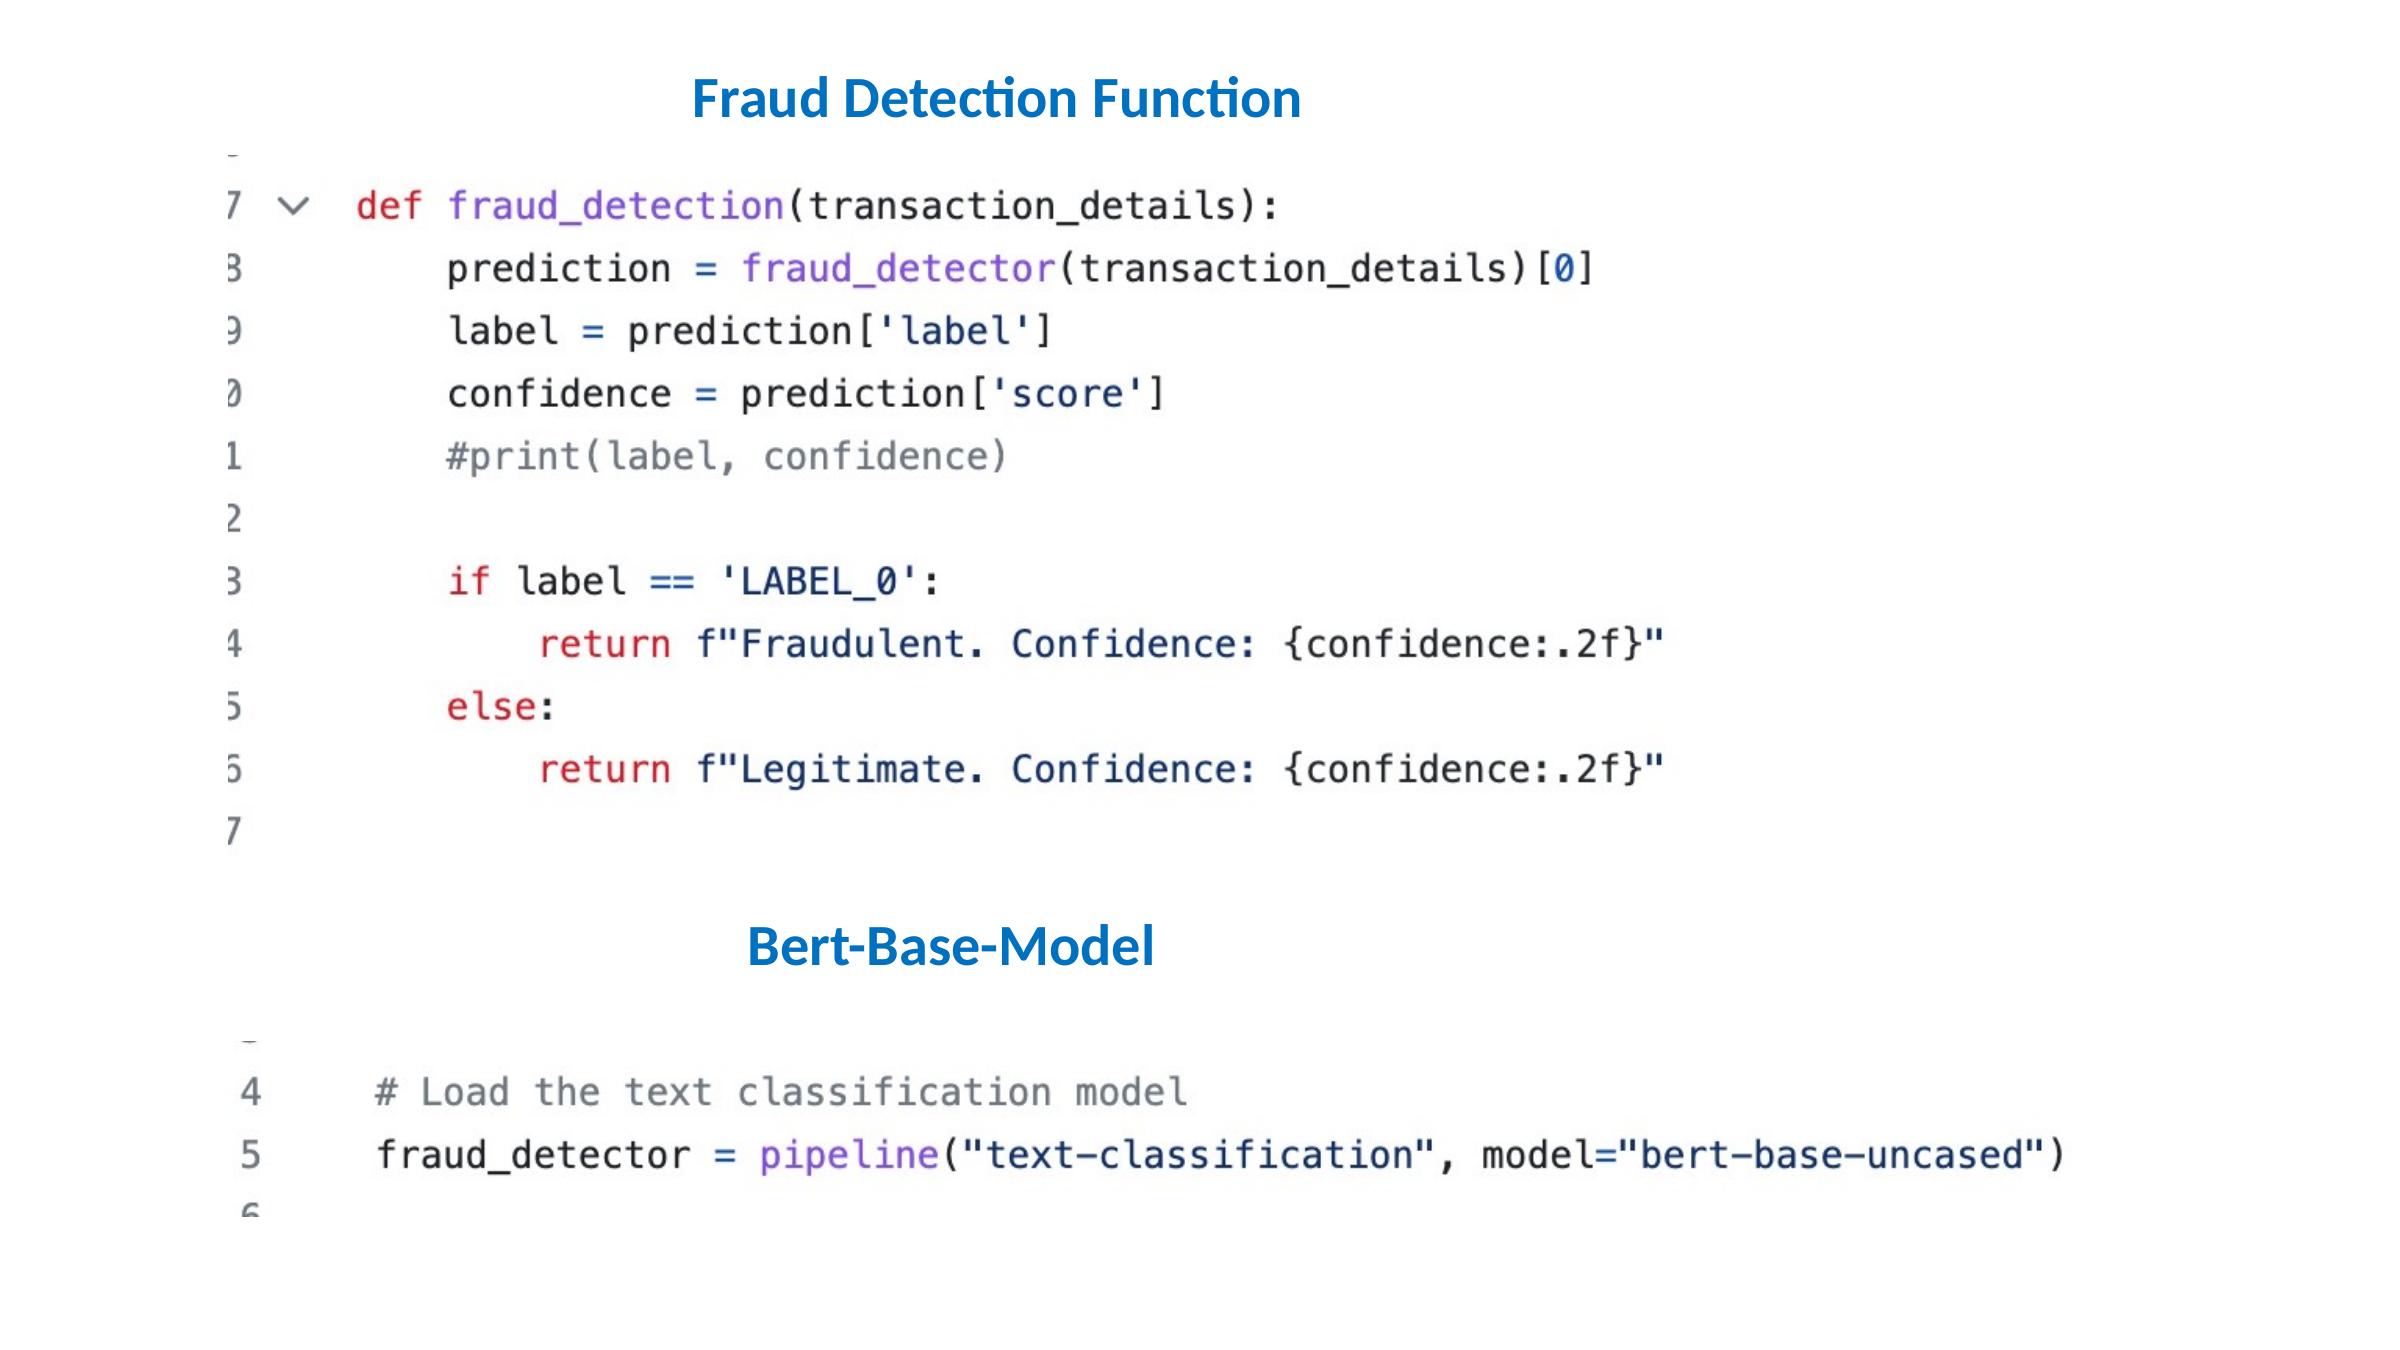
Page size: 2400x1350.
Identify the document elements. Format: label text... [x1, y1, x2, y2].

text_box Bert-Base-Model [732, 900, 1324, 985]
text_box Fraud Detection Function [678, 51, 1377, 137]
picture [228, 155, 1929, 856]
picture [147, 1041, 2223, 1217]
